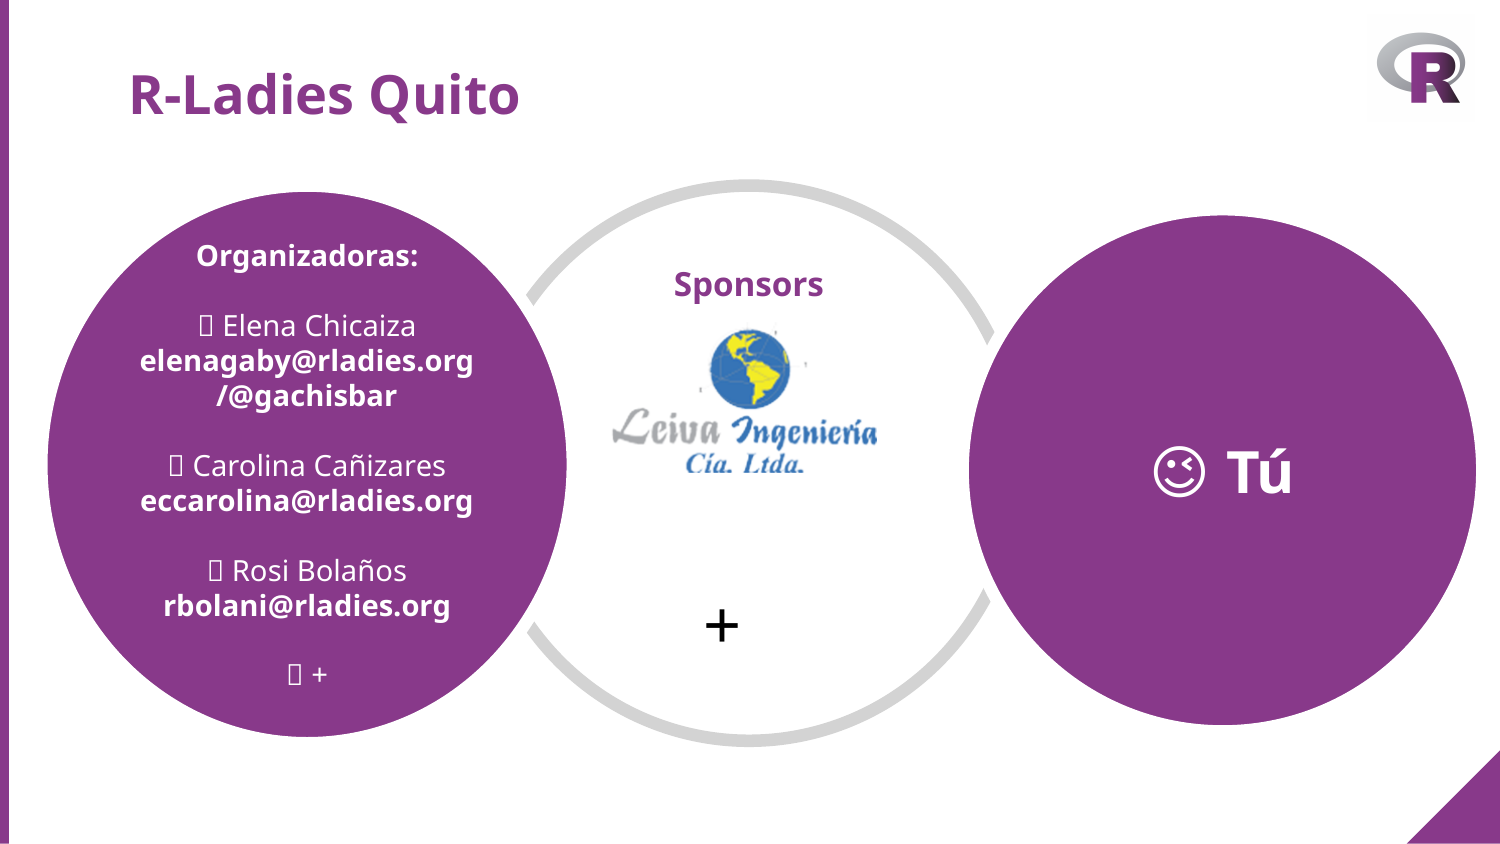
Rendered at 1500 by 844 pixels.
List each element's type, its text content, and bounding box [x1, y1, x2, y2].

text_box Sponsors + 😉 [526, 185, 994, 741]
title R-Ladies Quito [113, 45, 643, 186]
text_box Organizadoras: 👧 Elena Chicaiza elenagaby@rladies.org /@gachisbar 👧 Carolina Cañizares eccarolina@rladies.org 👧 Rosi Bolaños rbolani@rladies.org 👧 + [41, 185, 573, 744]
picture [608, 315, 881, 483]
text_box 😉 Tú [962, 209, 1483, 732]
picture [1367, 14, 1475, 122]
